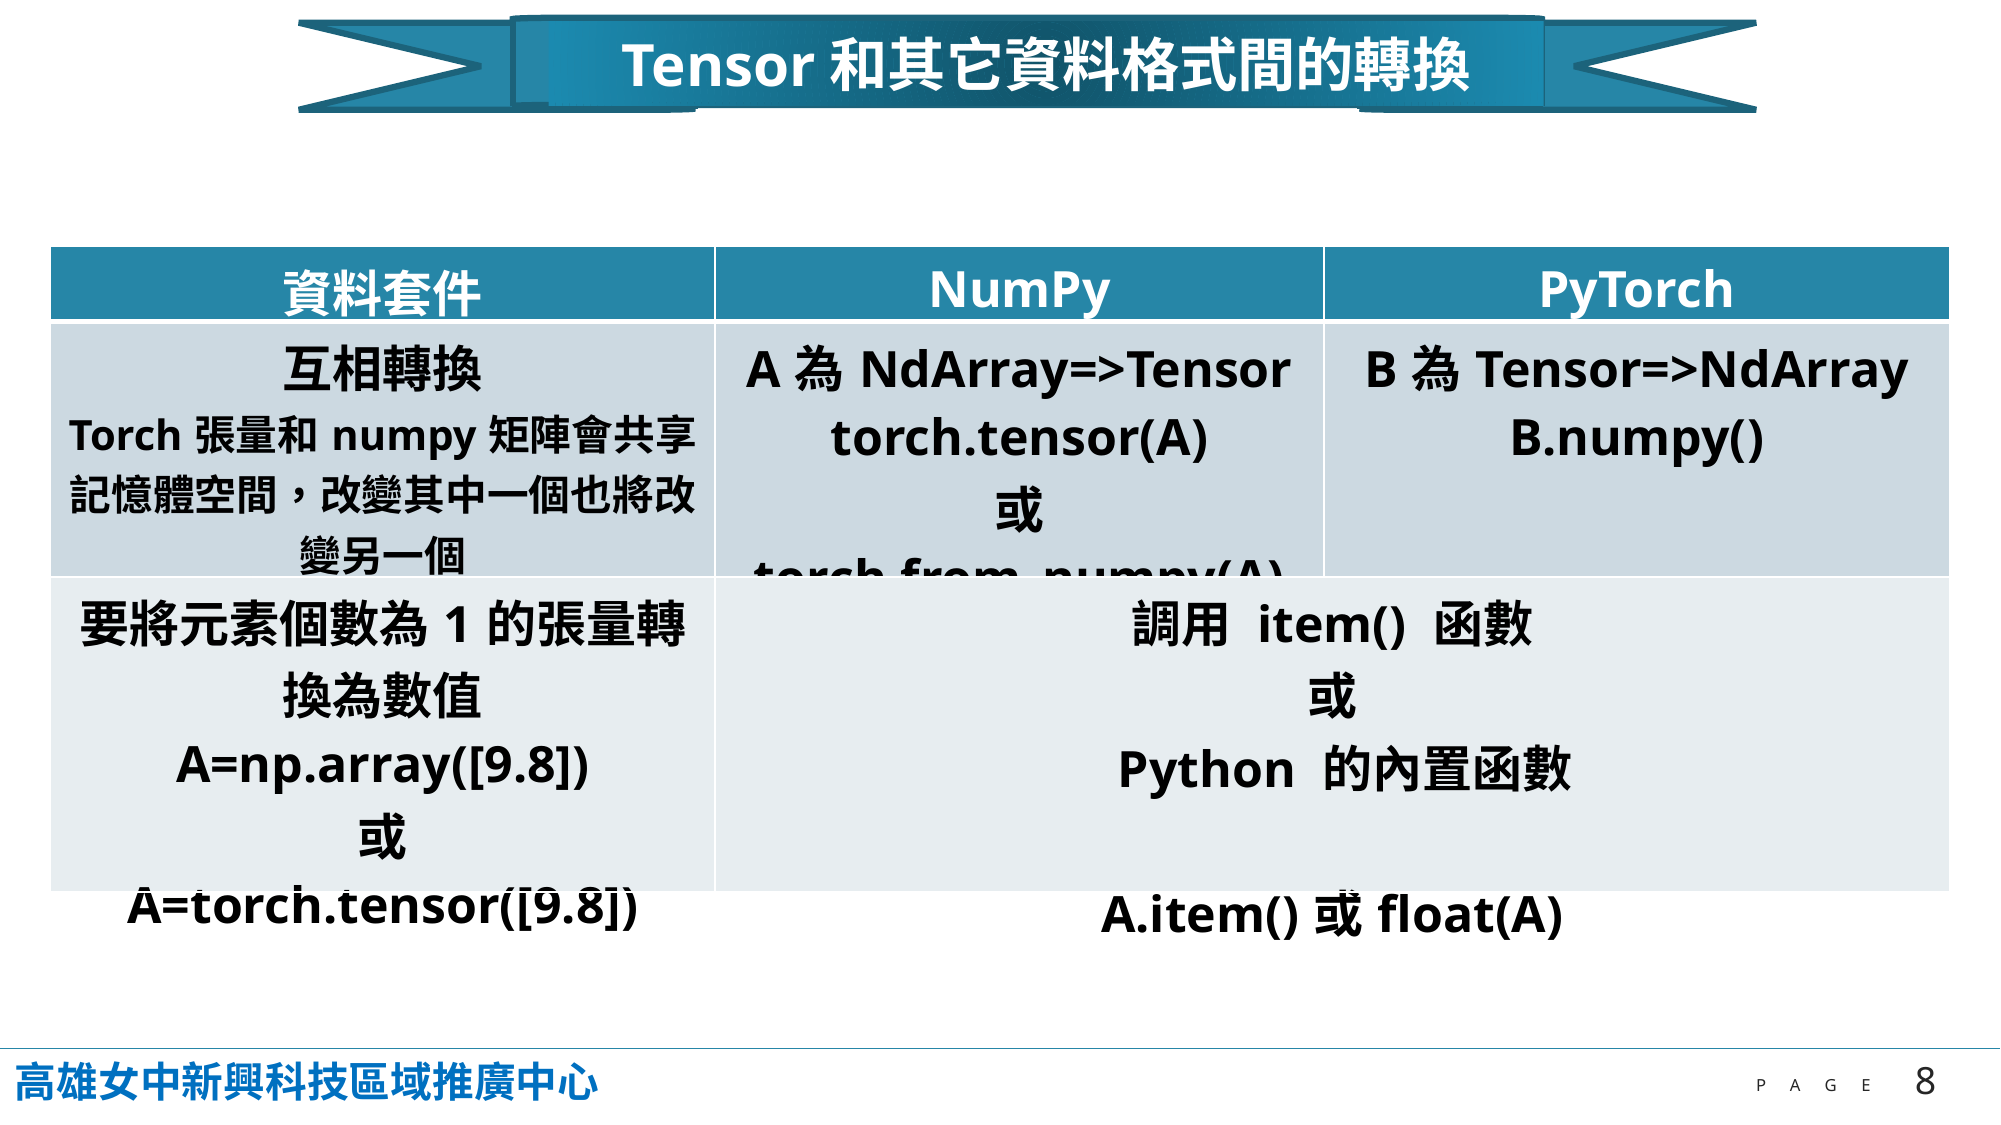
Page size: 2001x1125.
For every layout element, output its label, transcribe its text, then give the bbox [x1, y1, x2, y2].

table_cell A為NdArray=>Tensor torch.tensor(A) 或 torch.from_numpy(A) [716, 324, 1323, 576]
table_header PyTorch [1325, 247, 1949, 319]
table_header NumPy [716, 247, 1323, 319]
table_cell 互相轉換 Torch張量和numpy矩陣會共享記憶體空間，改變其中一個也將改變另一個 [51, 324, 714, 576]
table_cell 要將元素個數為1的張量轉換為數值 A=np.array([9.8]) 或 A=torch.tensor([9.8]) [51, 578, 714, 891]
table_header 資料套件 [51, 247, 714, 319]
table_cell 調用 item() 函數 或 Python 的內置函數 A.item()或float(A) [716, 578, 1949, 891]
text_box 高雄女中新興科技區域推廣中心 [0, 1049, 636, 1113]
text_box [298, 17, 1757, 110]
table_cell B為Tensor=>NdArray B.numpy() [1325, 324, 1949, 576]
